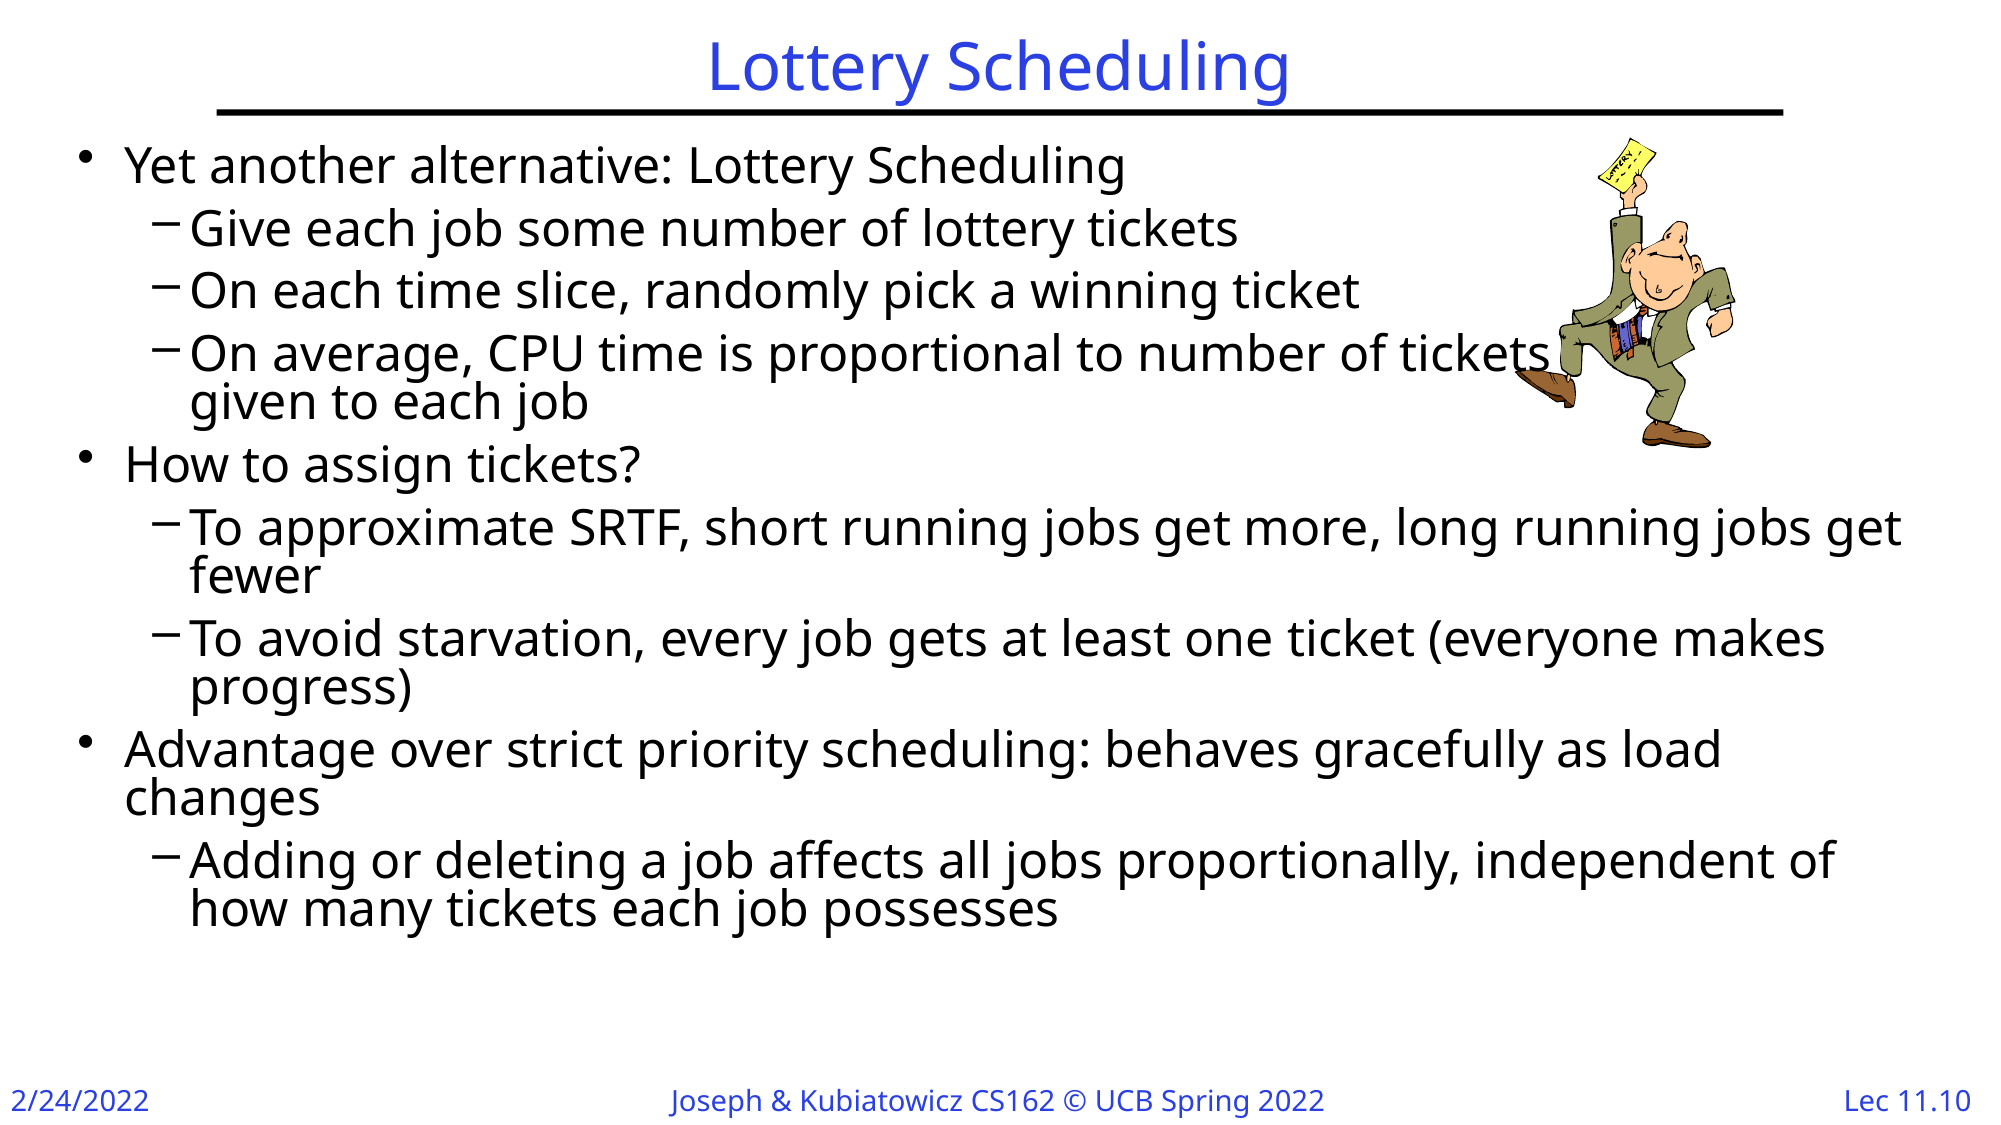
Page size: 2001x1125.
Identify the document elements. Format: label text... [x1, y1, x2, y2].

title Lottery Scheduling [216, 24, 1784, 113]
list Yet another alternative: Lottery Scheduling Give each job some number of lottery tickets On each time slice, randomly pick a winning ticket On average, CPU time is proportional to number of tickets given to each job How to assign tickets? To approximate SRTF, short running jobs get more, long running jobs get fewer To avoid starvation, every job gets at least one ticket (everyone makes progress) Advantage over strict priority scheduling: behaves gracefully as load changes Adding or deleting a job affects all jobs proportionally, independent of how many tickets each job possesses [62, 137, 1938, 975]
picture [1514, 137, 1738, 451]
